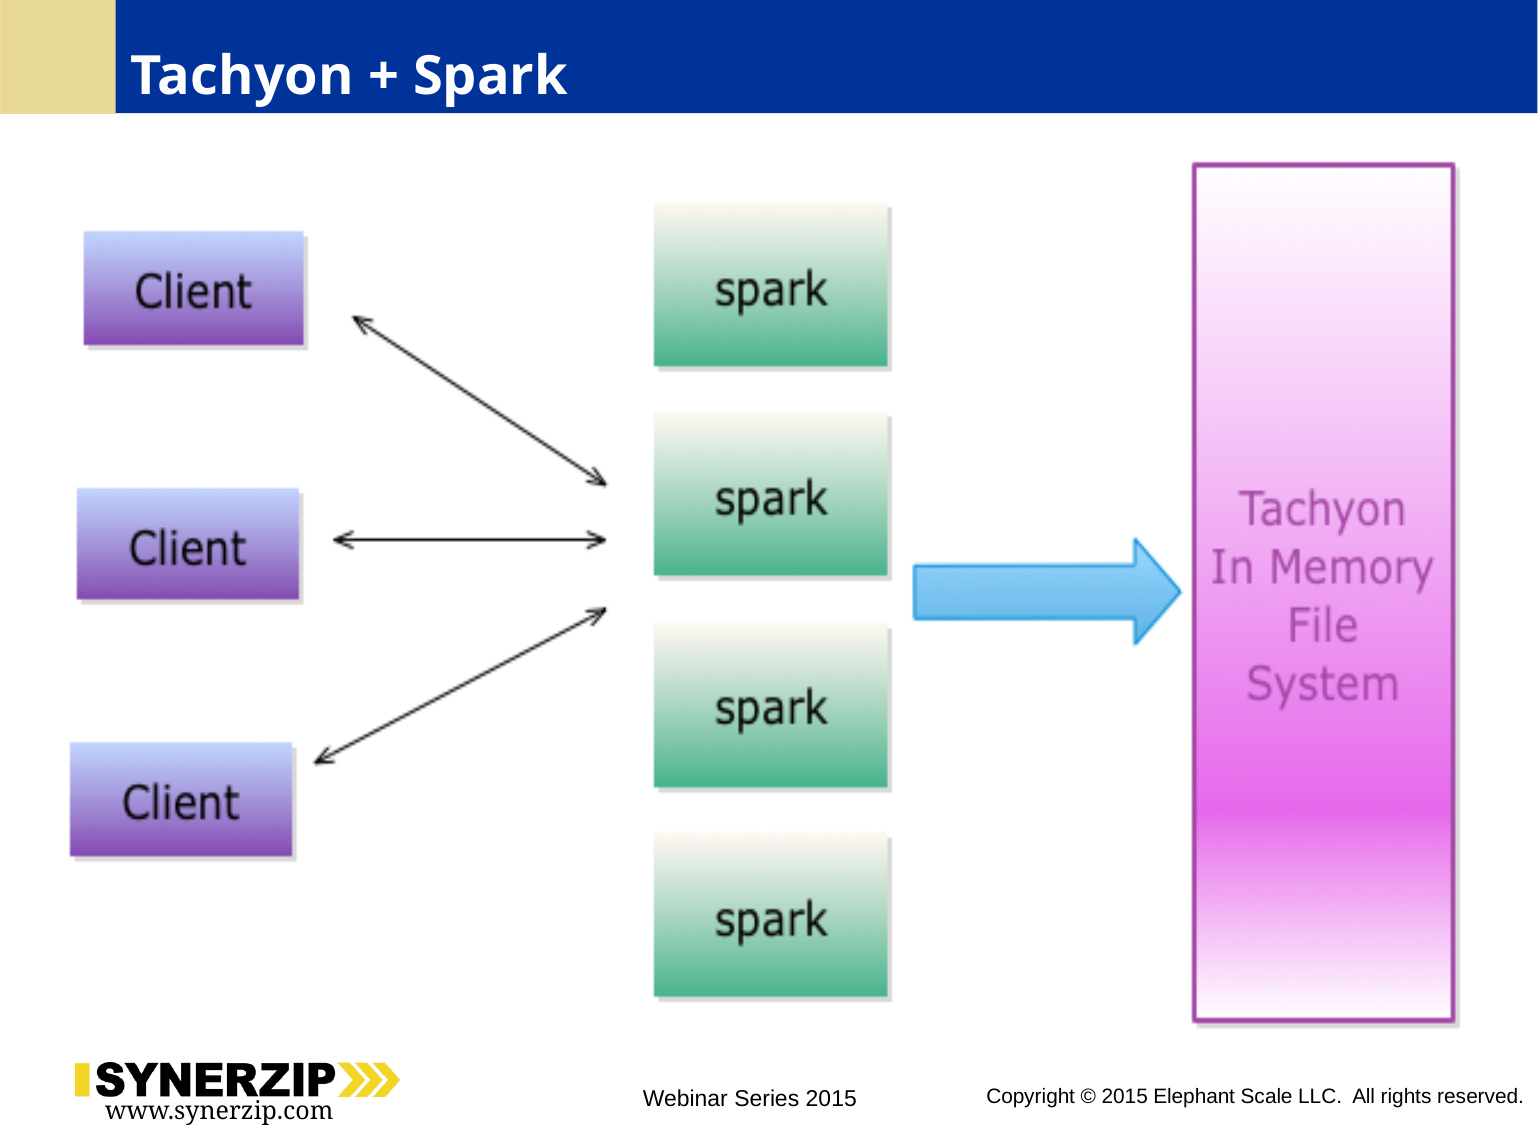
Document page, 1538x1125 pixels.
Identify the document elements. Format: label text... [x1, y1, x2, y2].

picture [75, 1062, 400, 1097]
picture [0, 0, 115, 114]
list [38, 134, 1500, 1061]
title Tachyon + Spark [115, 0, 1538, 114]
